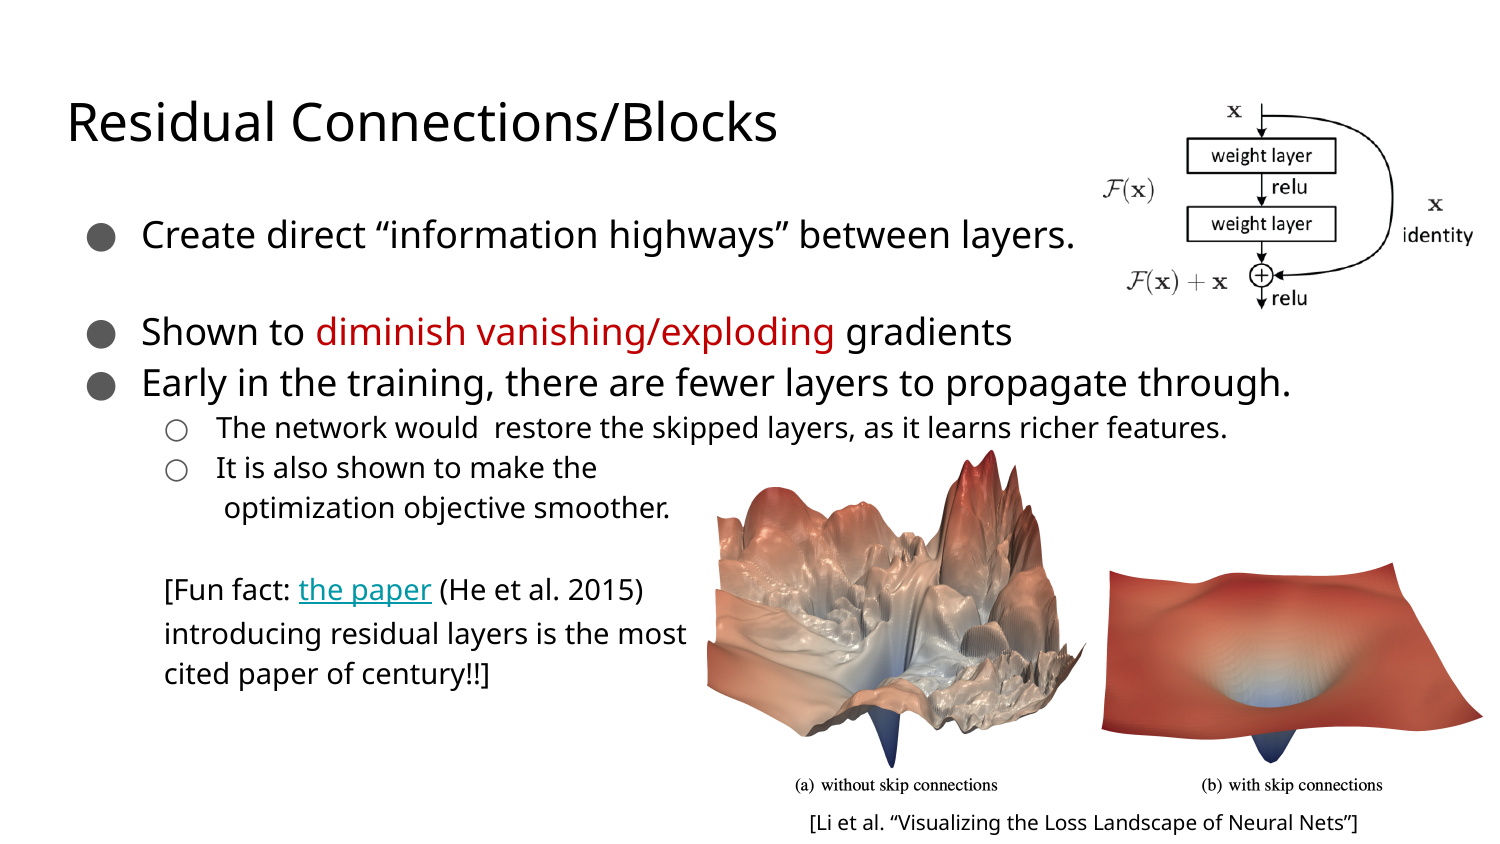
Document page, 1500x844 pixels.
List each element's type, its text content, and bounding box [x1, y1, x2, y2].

text_box [Li et al. “Visualizing the Loss Landscape of Neural Nets”] [708, 802, 1459, 842]
list Create direct “information highways” between layers. Shown to diminish vanishing/exploding gradients Early in the training, there are fewer layers to propagate through. The network would restore the skipped layers, as it learns richer features. It is also shown to make the optimization objective smoother. [Fun fact: the paper (He et al. 2015) introducing residual layers is the most cited paper of century!!] [51, 189, 1449, 750]
picture [704, 449, 1487, 794]
title Residual Connections/Blocks [51, 72, 1449, 167]
picture [1095, 102, 1480, 320]
